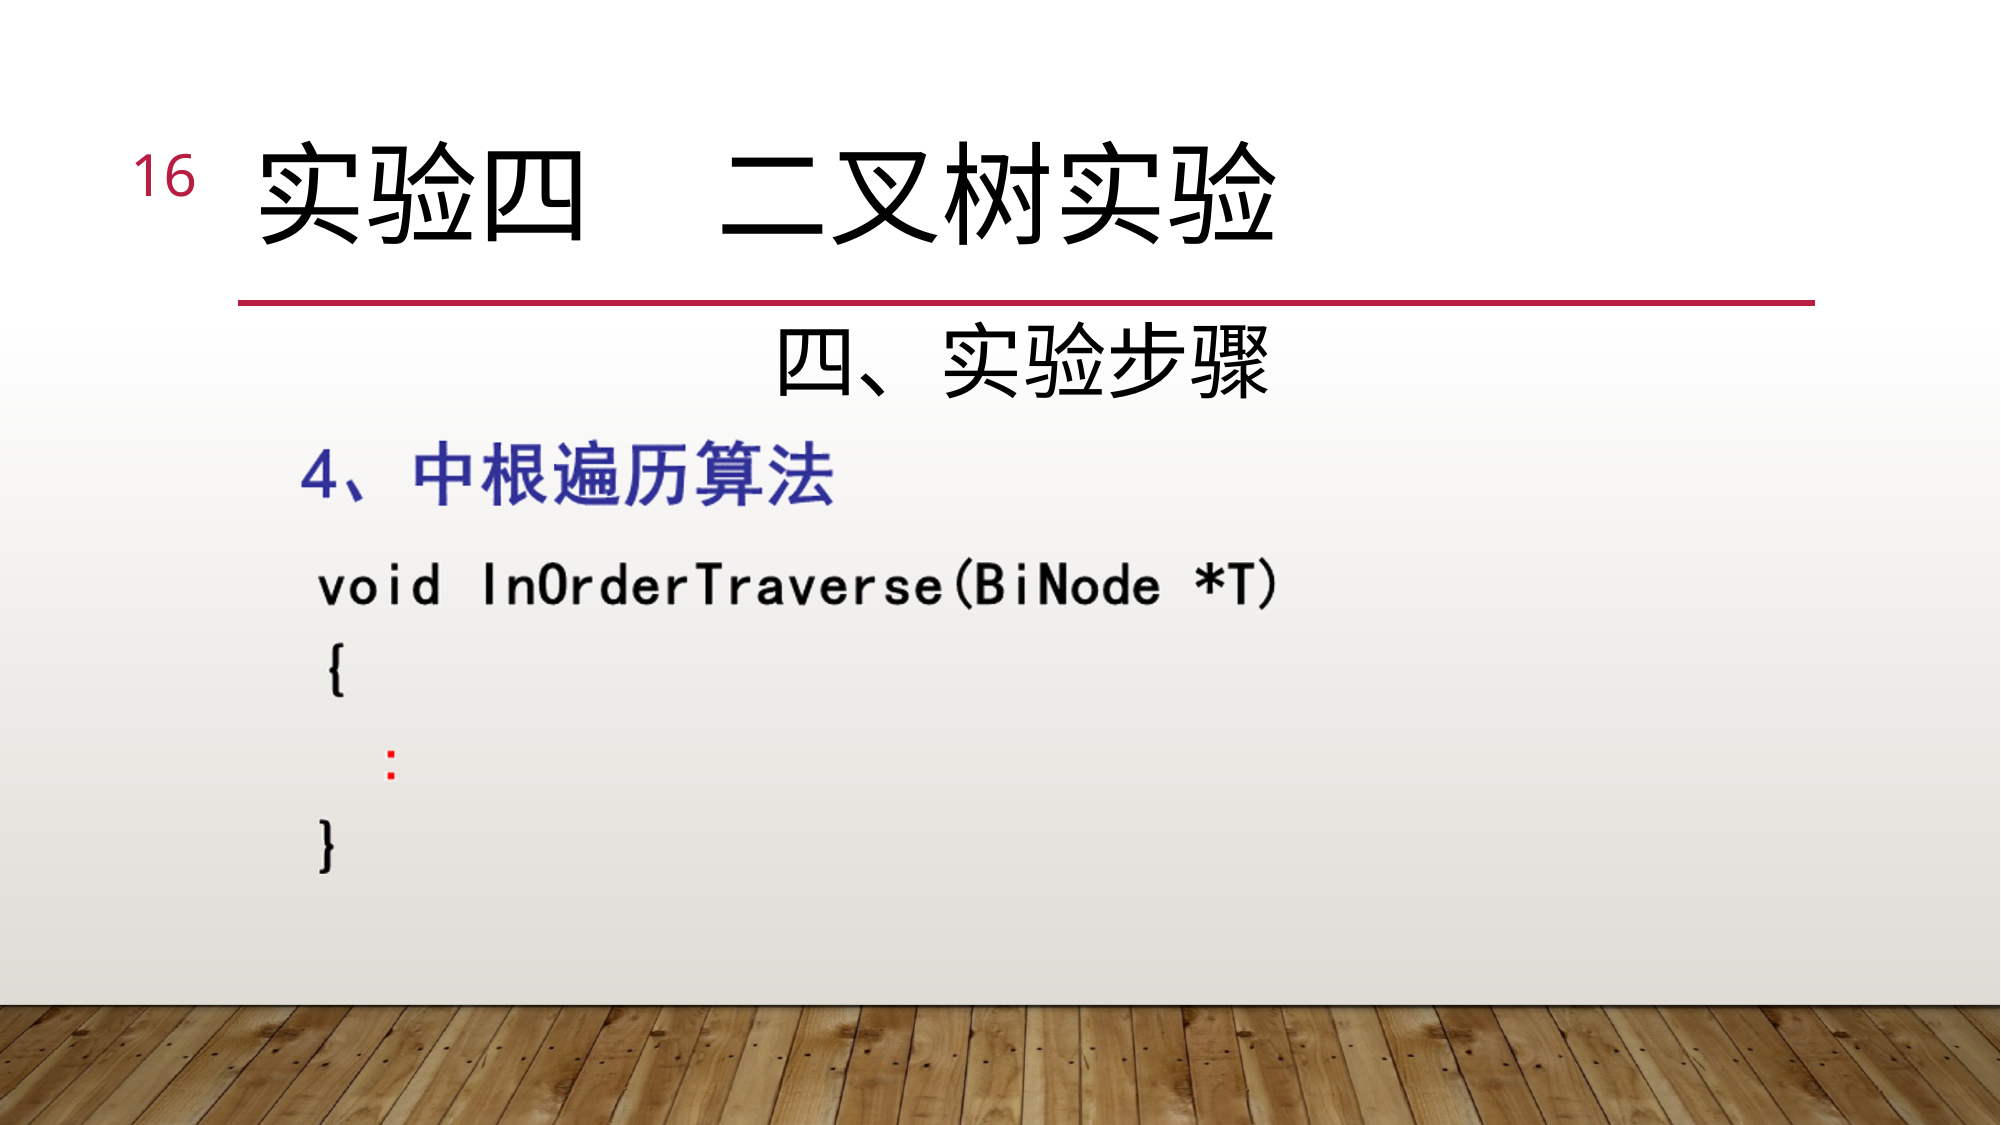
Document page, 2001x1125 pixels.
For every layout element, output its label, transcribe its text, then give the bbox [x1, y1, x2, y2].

picture [0, 1005, 2000, 1125]
text_box 四、实验步骤 [758, 301, 1485, 417]
title 实验四 二叉树实验 [238, 131, 1814, 305]
picture [281, 431, 1567, 938]
slide_number 16 [78, 131, 212, 214]
